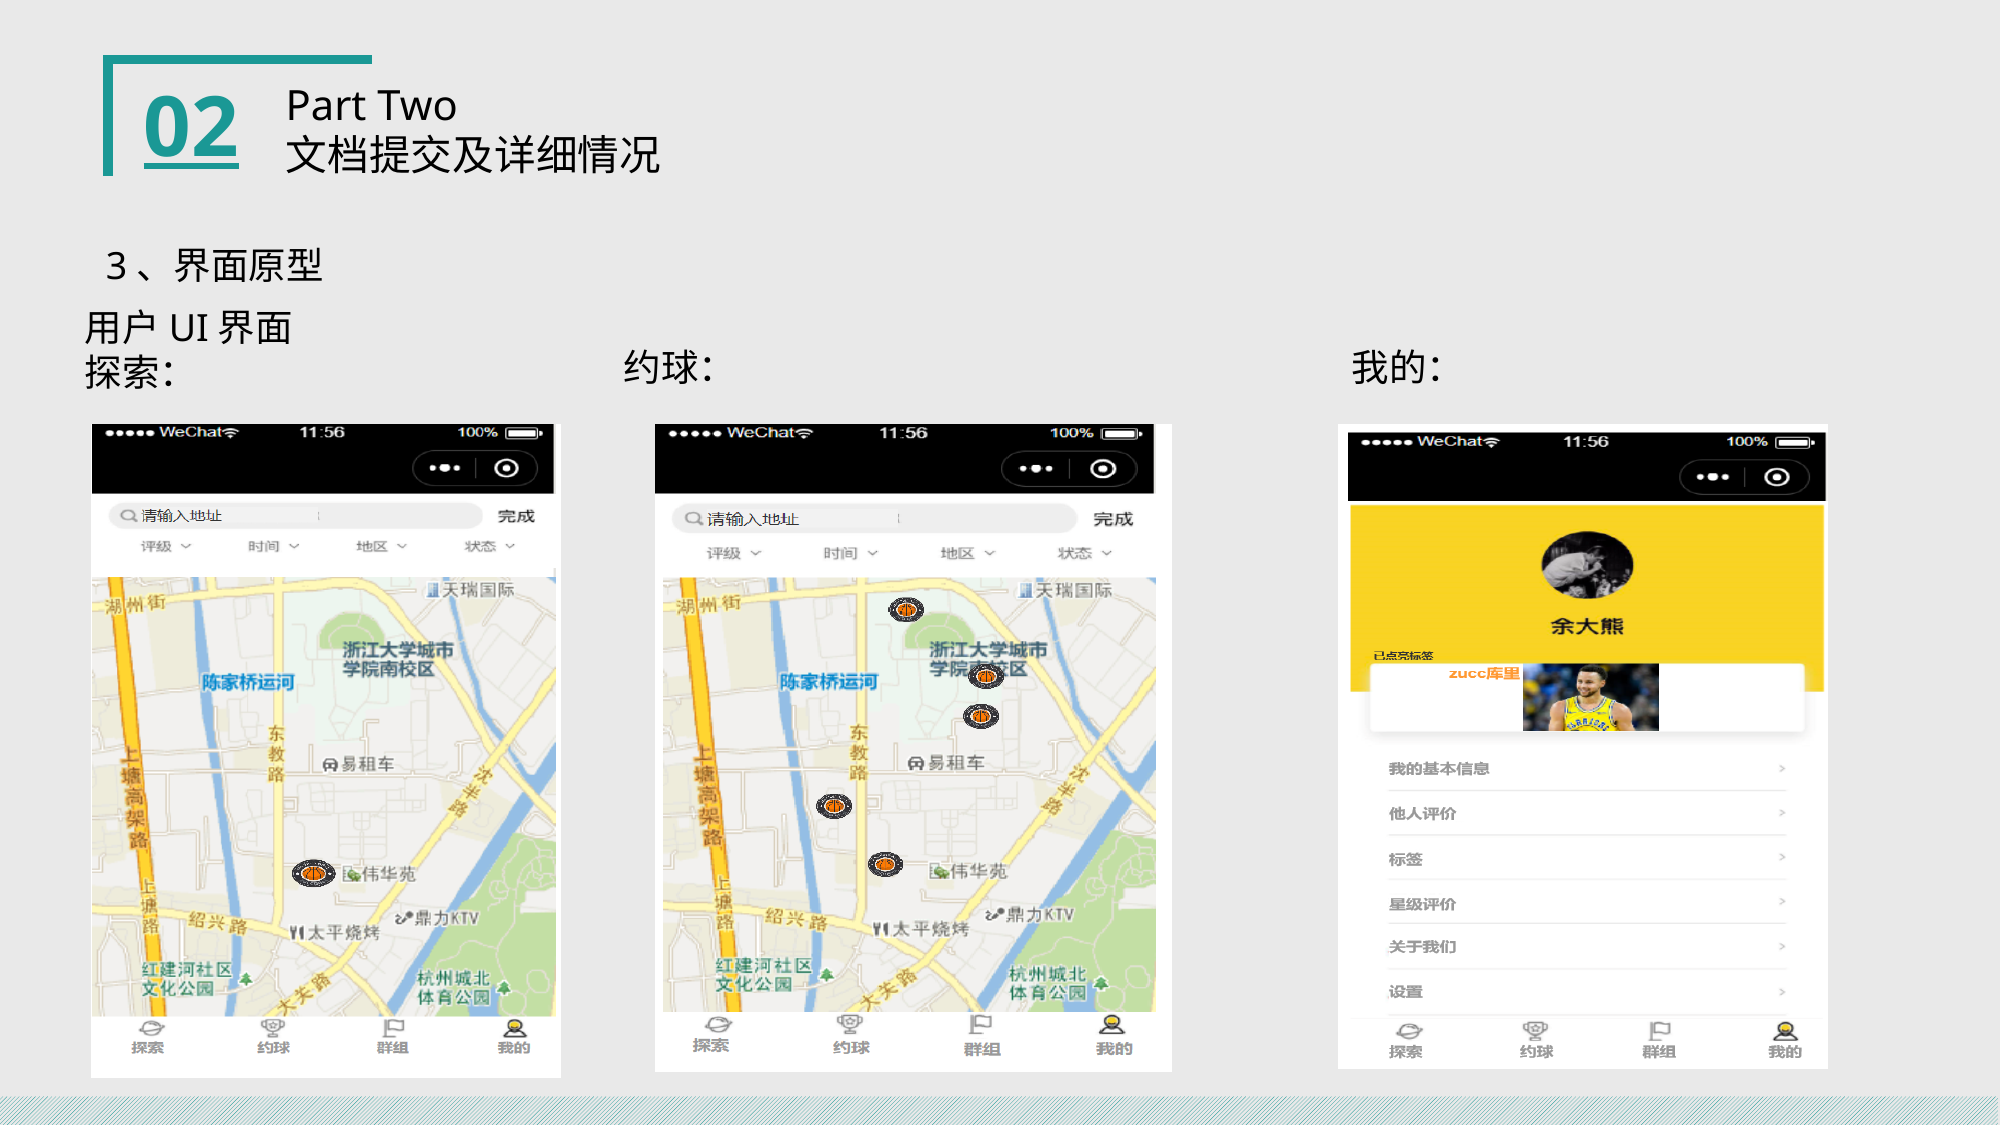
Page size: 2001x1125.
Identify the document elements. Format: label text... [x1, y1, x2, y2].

text_box 我的： [1336, 336, 1480, 397]
text_box 用户UI界面 探索： [69, 297, 1070, 402]
text_box 3、界面原型 [91, 234, 859, 295]
text_box 02 [128, 66, 271, 181]
picture [655, 424, 1172, 1073]
picture [90, 424, 561, 1078]
text_box 约球： [608, 336, 752, 397]
text_box Part Two 文档提交及详细情况 [270, 71, 1041, 186]
picture [1337, 424, 1828, 1069]
